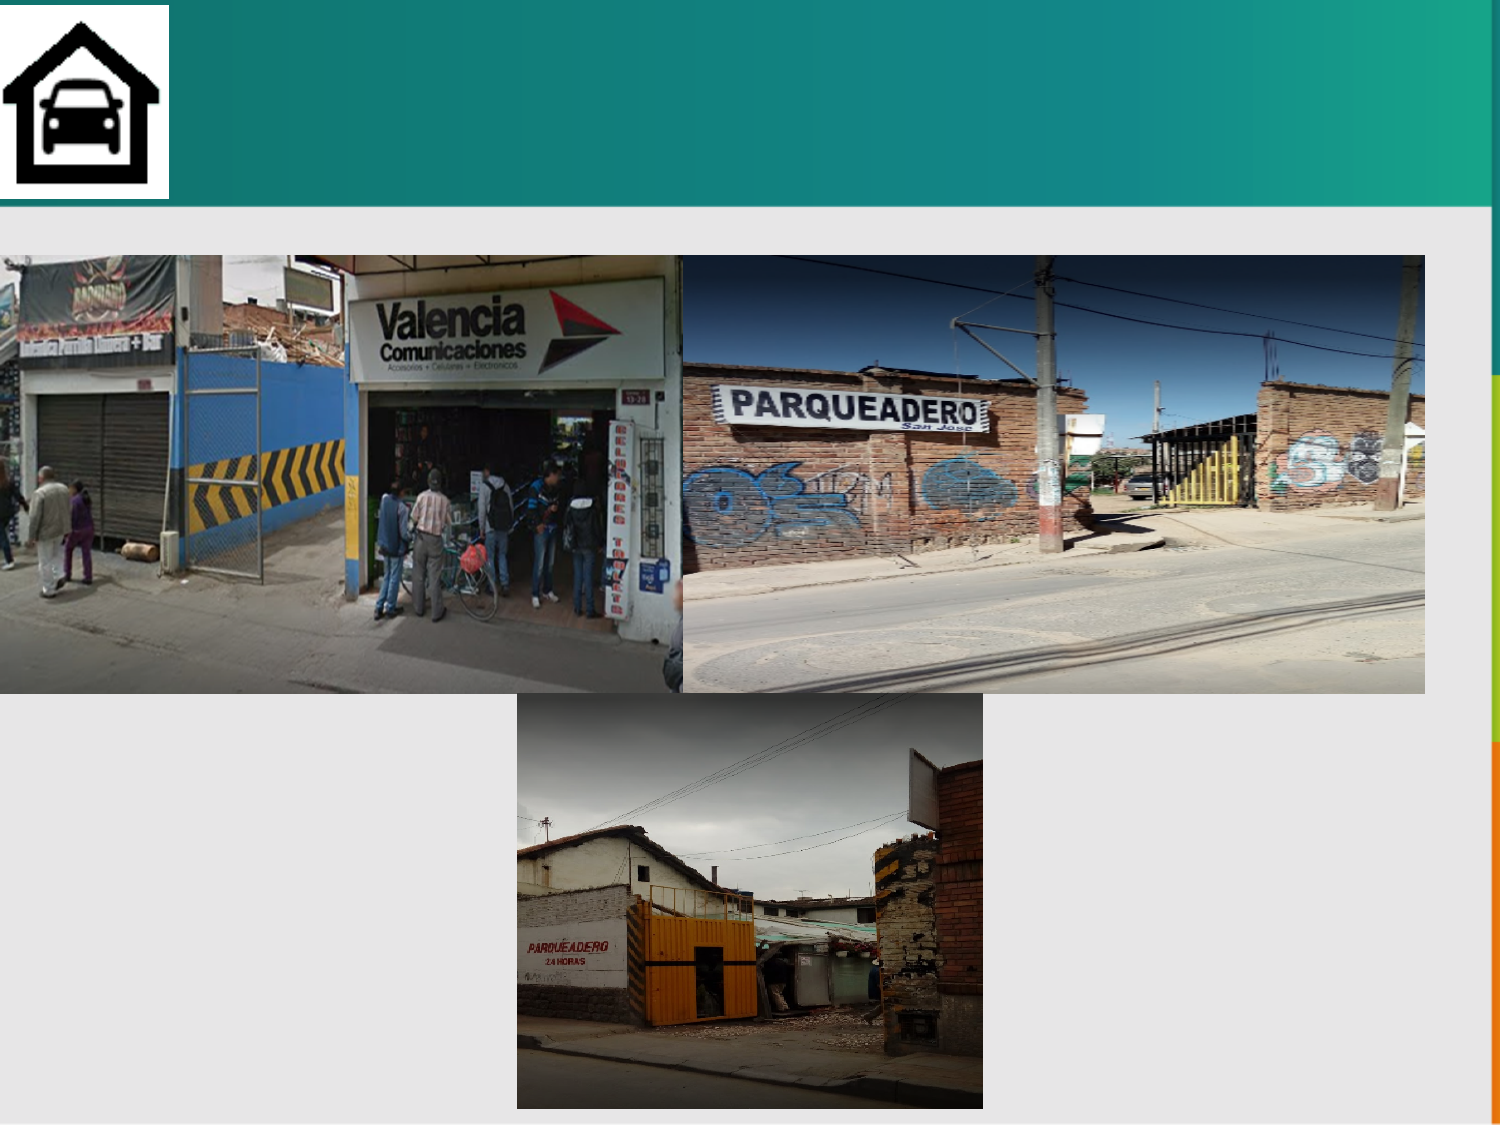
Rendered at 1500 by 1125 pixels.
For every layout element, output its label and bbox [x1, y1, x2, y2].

picture [0, 0, 1500, 1125]
title [172, 16, 1425, 204]
